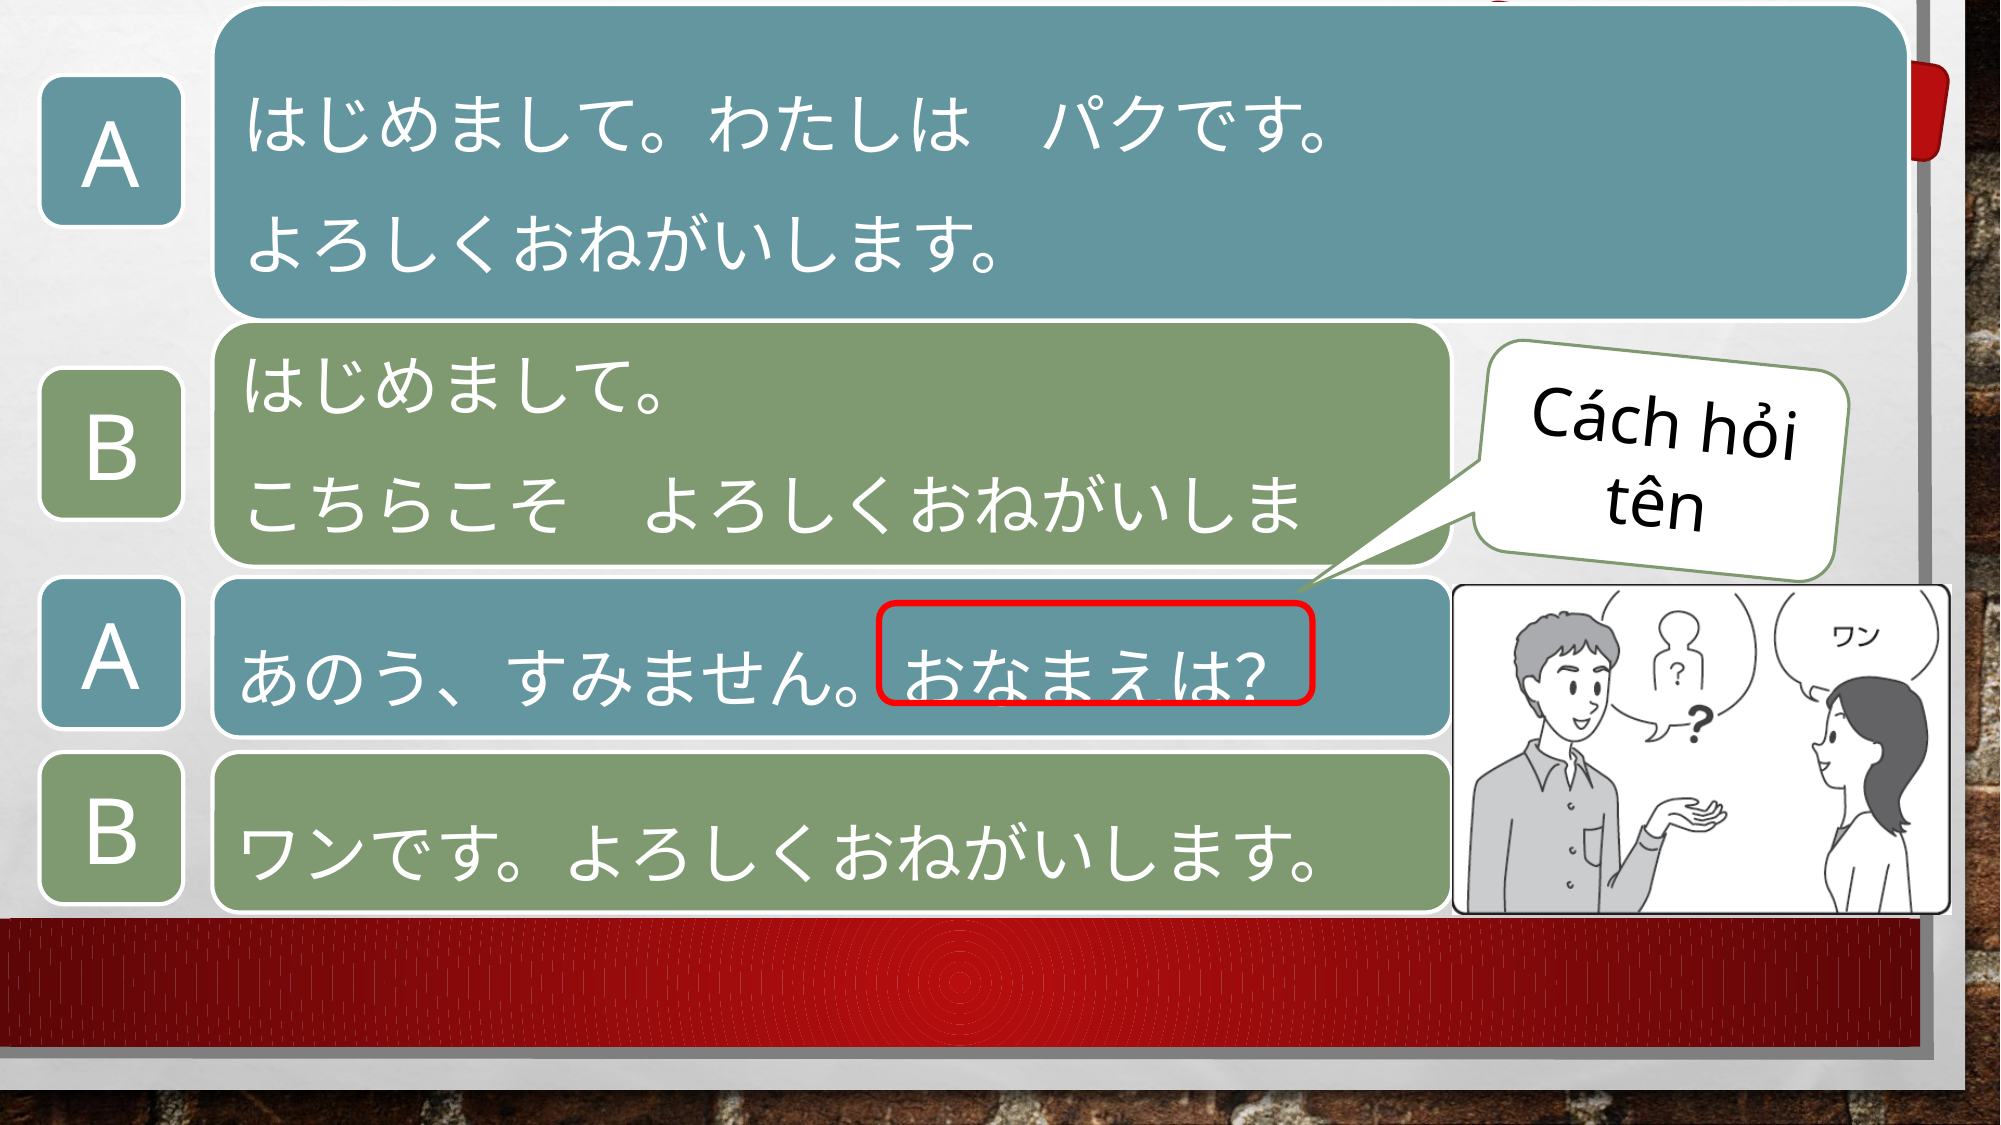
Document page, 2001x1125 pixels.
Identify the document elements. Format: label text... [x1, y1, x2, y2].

text_box B [39, 752, 184, 905]
text_box [879, 603, 1313, 704]
text_box あのう、すみません。おなまえは？ [212, 576, 1447, 738]
picture [0, 0, 2001, 1125]
text_box ワンです。よろしくおねがいします。 [212, 752, 1446, 913]
text_box A [39, 577, 184, 730]
text_box A [39, 74, 184, 228]
text_box Cách hỏi tên [1297, 340, 1849, 593]
text_box はじめまして。 こちらこそ よろしくおねがいします。 [212, 320, 1452, 567]
text_box ỨNG DỤNG [1910, 61, 1949, 161]
text_box はじめまして。わたしは パクです。 よろしくおねがいします。 [212, 4, 1910, 321]
text_box B [39, 367, 184, 520]
